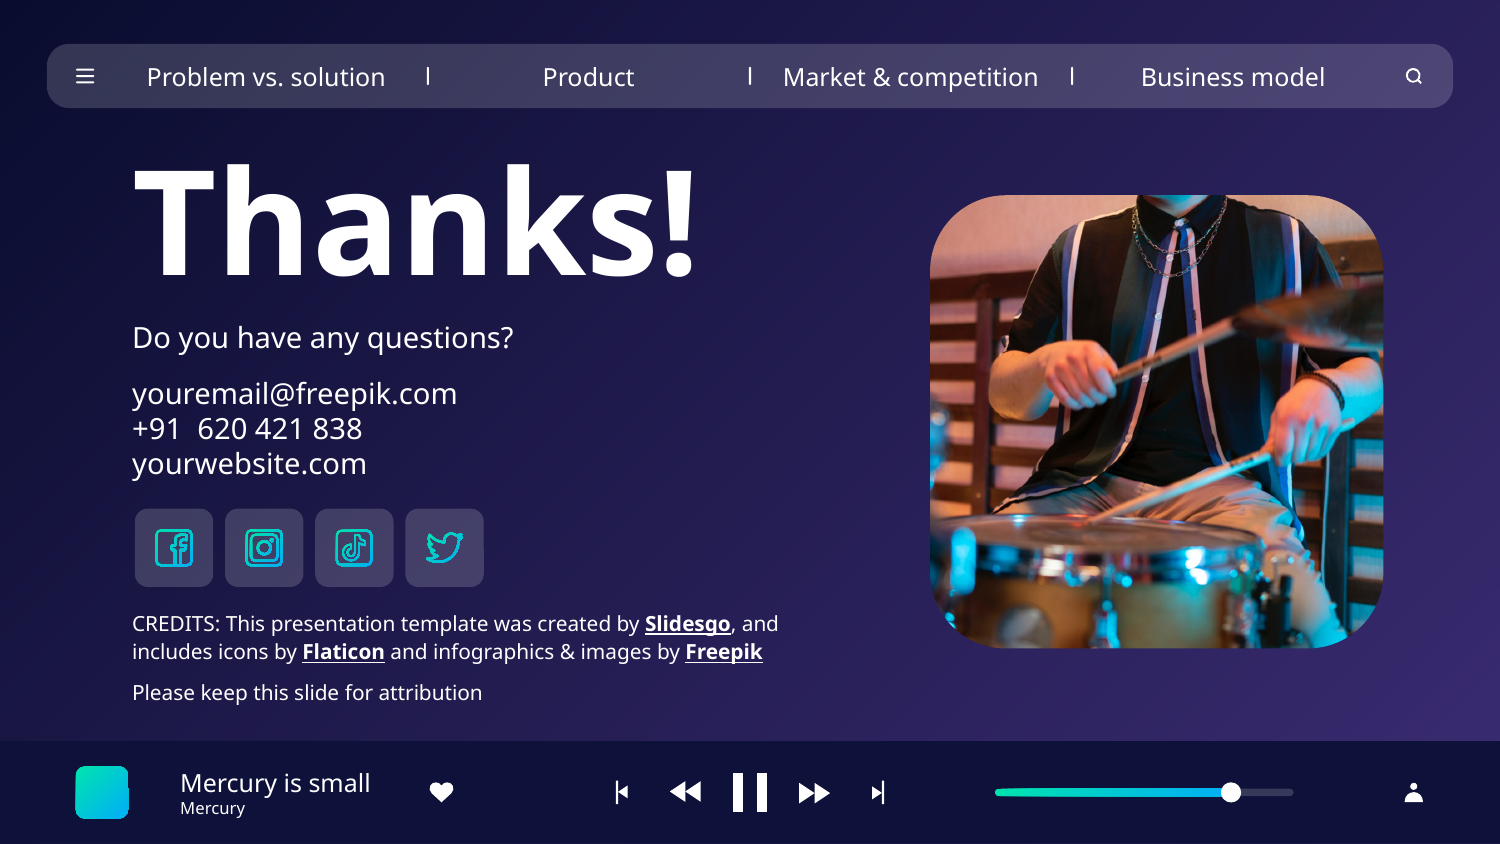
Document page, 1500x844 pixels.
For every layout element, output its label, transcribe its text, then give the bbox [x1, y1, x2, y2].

picture [1350, 450, 1384, 495]
subtitle Business model [1083, 49, 1384, 103]
title Thanks! [116, 131, 790, 304]
subtitle Problem vs. solution [116, 49, 417, 103]
text_box [315, 508, 394, 588]
subtitle Mercury is small Mercury [165, 766, 392, 819]
subtitle Do you have any questions? youremail@freepik.com +91 620 421 838 yourwebsite.com [116, 304, 790, 491]
text_box [155, 529, 193, 567]
text_box [405, 508, 484, 588]
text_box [335, 529, 373, 567]
text_box Please keep this slide for attribution [116, 672, 790, 713]
text_box [225, 508, 304, 588]
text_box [994, 782, 1294, 803]
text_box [245, 528, 284, 567]
text_box [134, 508, 214, 588]
text_box [426, 532, 463, 563]
picture [929, 194, 1384, 649]
subtitle Product [438, 49, 739, 103]
subtitle Market & competition [761, 49, 1062, 103]
